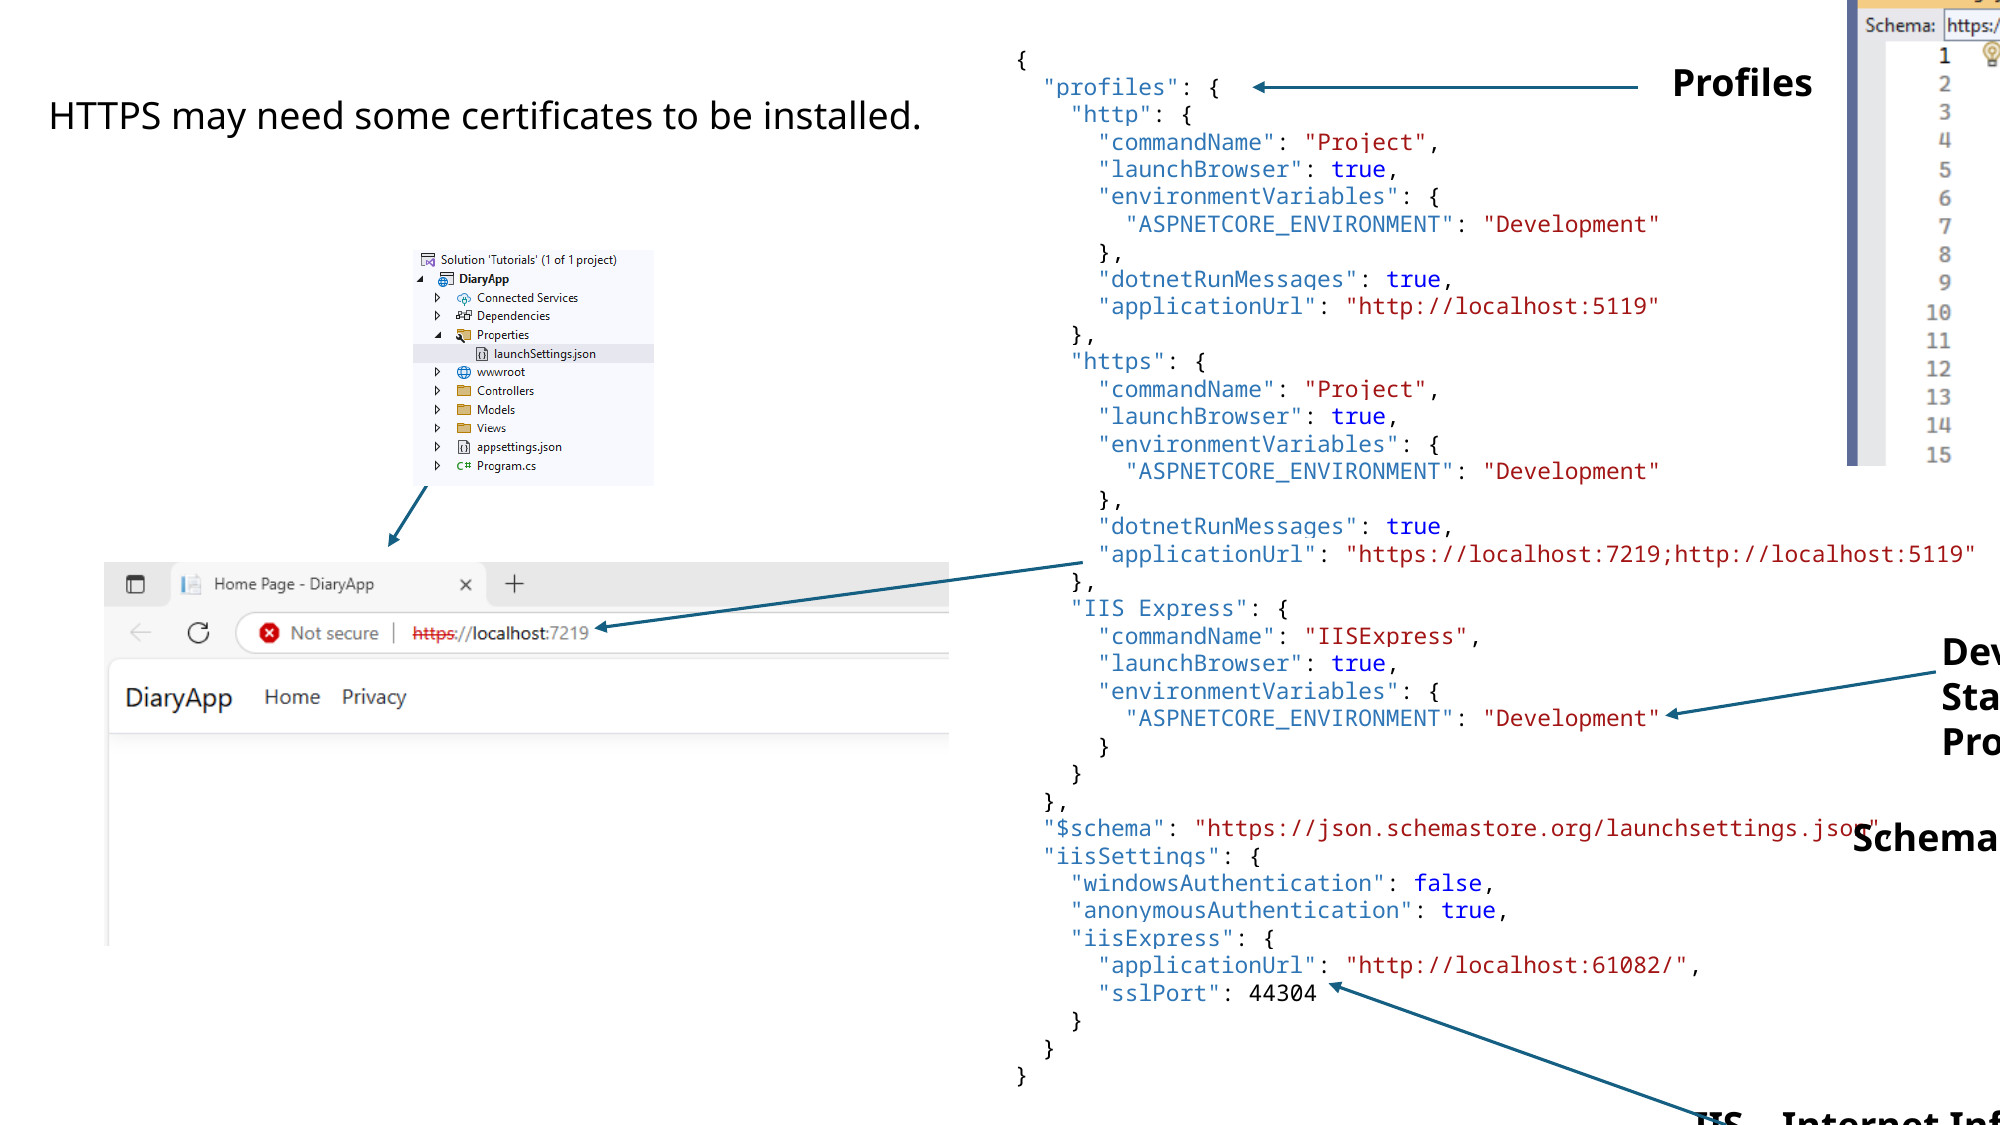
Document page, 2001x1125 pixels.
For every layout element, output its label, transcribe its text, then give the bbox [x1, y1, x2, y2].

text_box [1664, 671, 1937, 717]
picture [104, 561, 949, 947]
text_box Development Staging Production [1926, 620, 2000, 771]
text_box Profiles [1657, 52, 1846, 112]
picture [413, 249, 654, 487]
text_box HTTPS may need some certificates to be installed. [33, 84, 948, 145]
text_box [387, 464, 440, 548]
text_box Schema defines the project type. It is an important part of the launch setting. [1837, 806, 2000, 867]
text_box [1328, 982, 1727, 1125]
text_box { "profiles": { "http": { "commandName": "Project", "launchBrowser": true, "environmentVariables": { "ASPNETCORE_ENVIRONMENT": "Development" }, "dotnetRunMessages": true, "applicationUrl": "http://localhost:5119" }, "https": { "commandName": "Project", "launchBrowser": true, "environmentVariables": { "ASPNETCORE_ENVIRONMENT": "Development" }, "dotnetRunMessages": true, "applicationUrl": "https://localhost:7219;http://localhost:5119" }, "IIS Express": { "commandName": "IISExpress", "launchBrowser": true, "environmentVariables": { "ASPNETCORE_ENVIRONMENT": "Development" } } }, "$schema": "https://json.schemastore.org/launchsettings.json", "iisSettings": { "windowsAuthentication": false, "anonymousAuthentication": true, "iisExpress": { "applicationUrl": "http://localhost:61082/", "sslPort": 44304 } } } [999, 37, 2000, 1096]
text_box IIS – Internet Information Services – is used to run the project locally. [1727, 1094, 2000, 1125]
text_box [593, 561, 1084, 629]
picture [1846, 0, 2000, 466]
